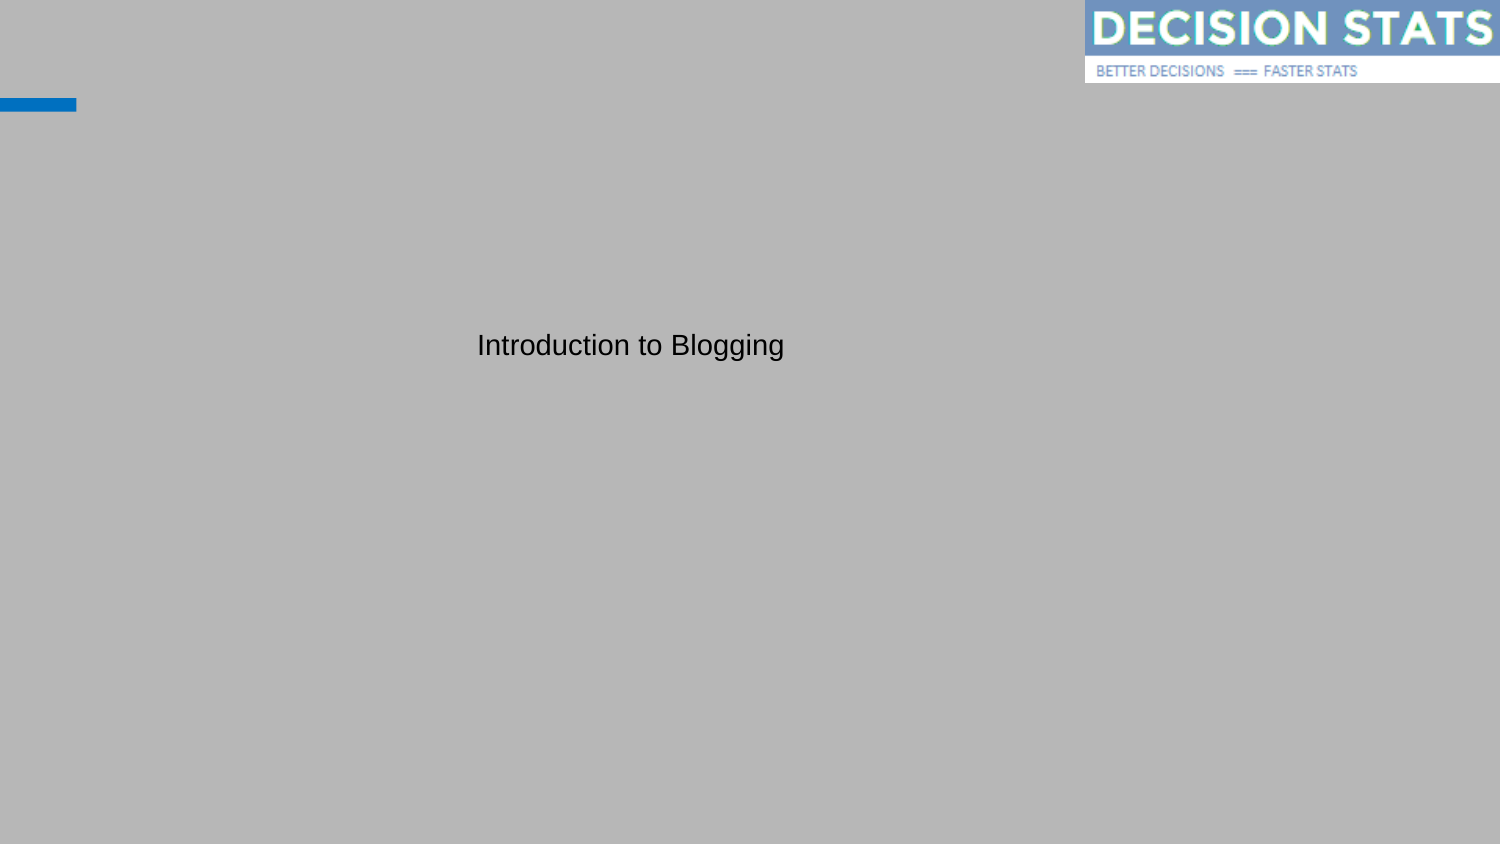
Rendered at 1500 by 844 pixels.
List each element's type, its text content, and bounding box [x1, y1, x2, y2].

text_box Introduction to Blogging [462, 311, 1018, 523]
picture [1085, 0, 1500, 83]
